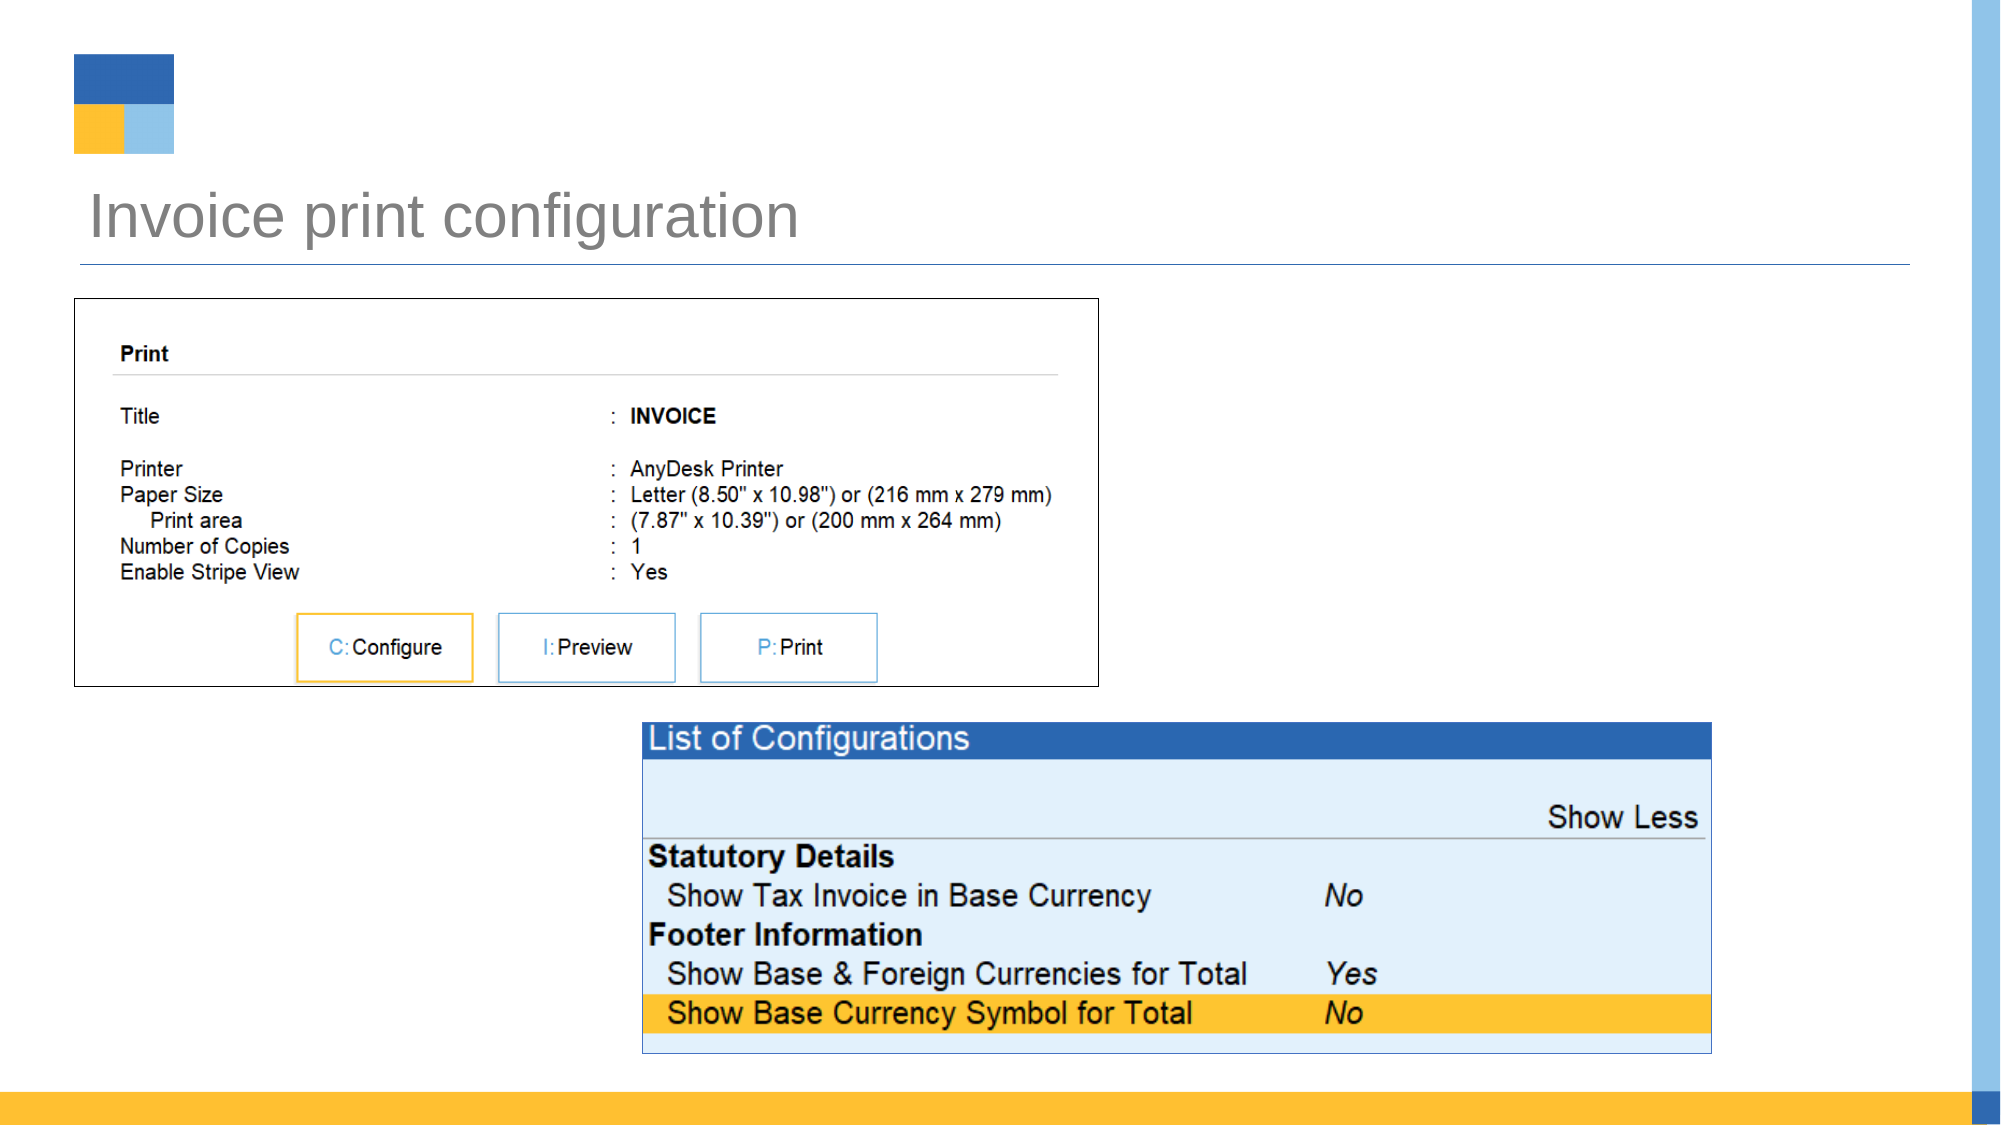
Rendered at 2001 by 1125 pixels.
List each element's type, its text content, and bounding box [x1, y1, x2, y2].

picture [74, 54, 174, 154]
title Invoice print configuration [74, 176, 1904, 251]
picture [74, 298, 1099, 687]
picture [642, 722, 1712, 1054]
